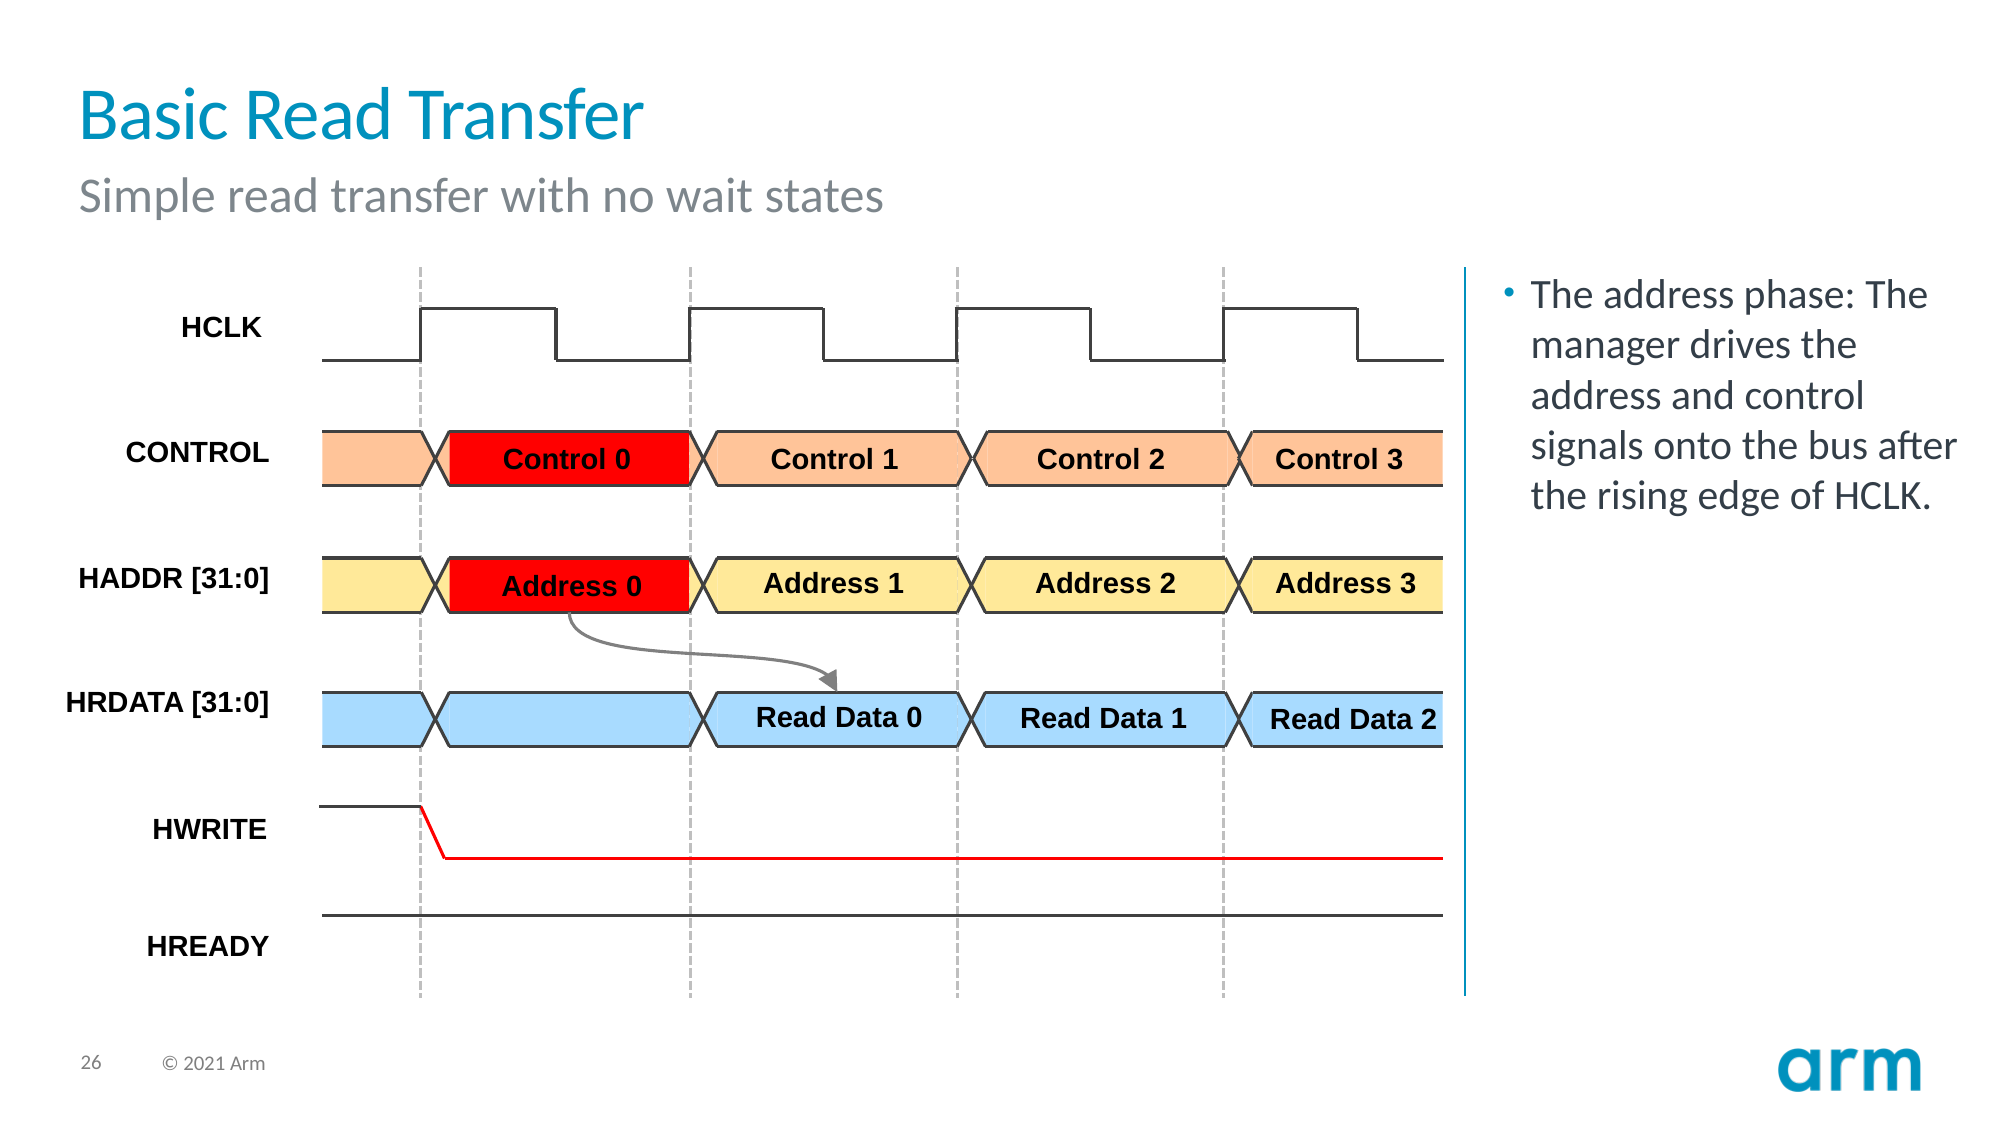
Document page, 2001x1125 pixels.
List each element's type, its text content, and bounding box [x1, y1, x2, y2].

picture [1777, 1047, 1922, 1093]
list The address phase: The manager drives the address and control signals onto the bus after the rising edge of HCLK. [1457, 267, 1969, 997]
title Basic Read Transfer [78, 78, 1922, 162]
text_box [28, 267, 1457, 998]
list Simple read transfer with no wait states [78, 162, 1922, 220]
